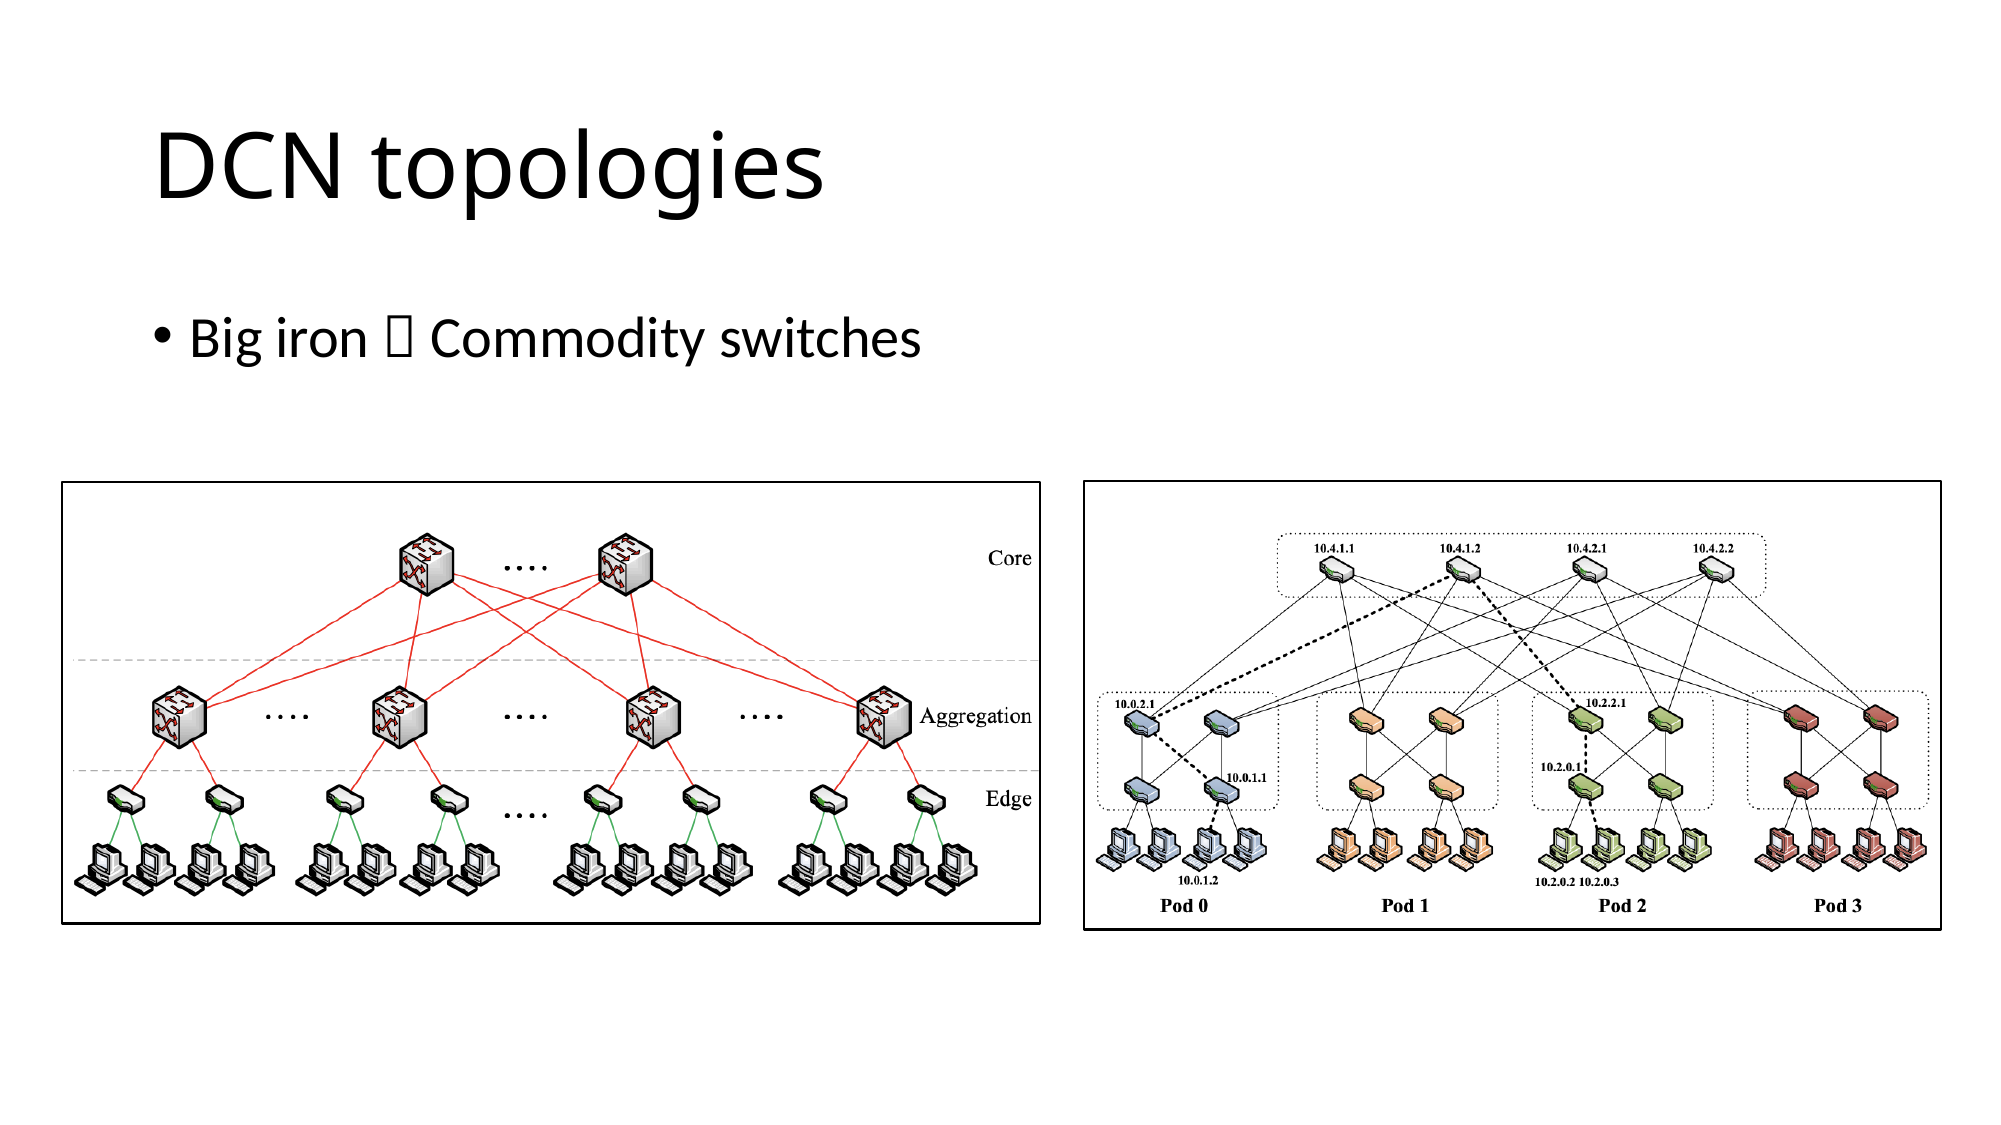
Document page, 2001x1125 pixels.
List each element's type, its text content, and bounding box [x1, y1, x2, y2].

title DCN topologies [137, 59, 1863, 278]
picture [62, 483, 1039, 923]
picture [1084, 481, 1940, 929]
list Big iron  Commodity switches [137, 299, 1863, 1014]
